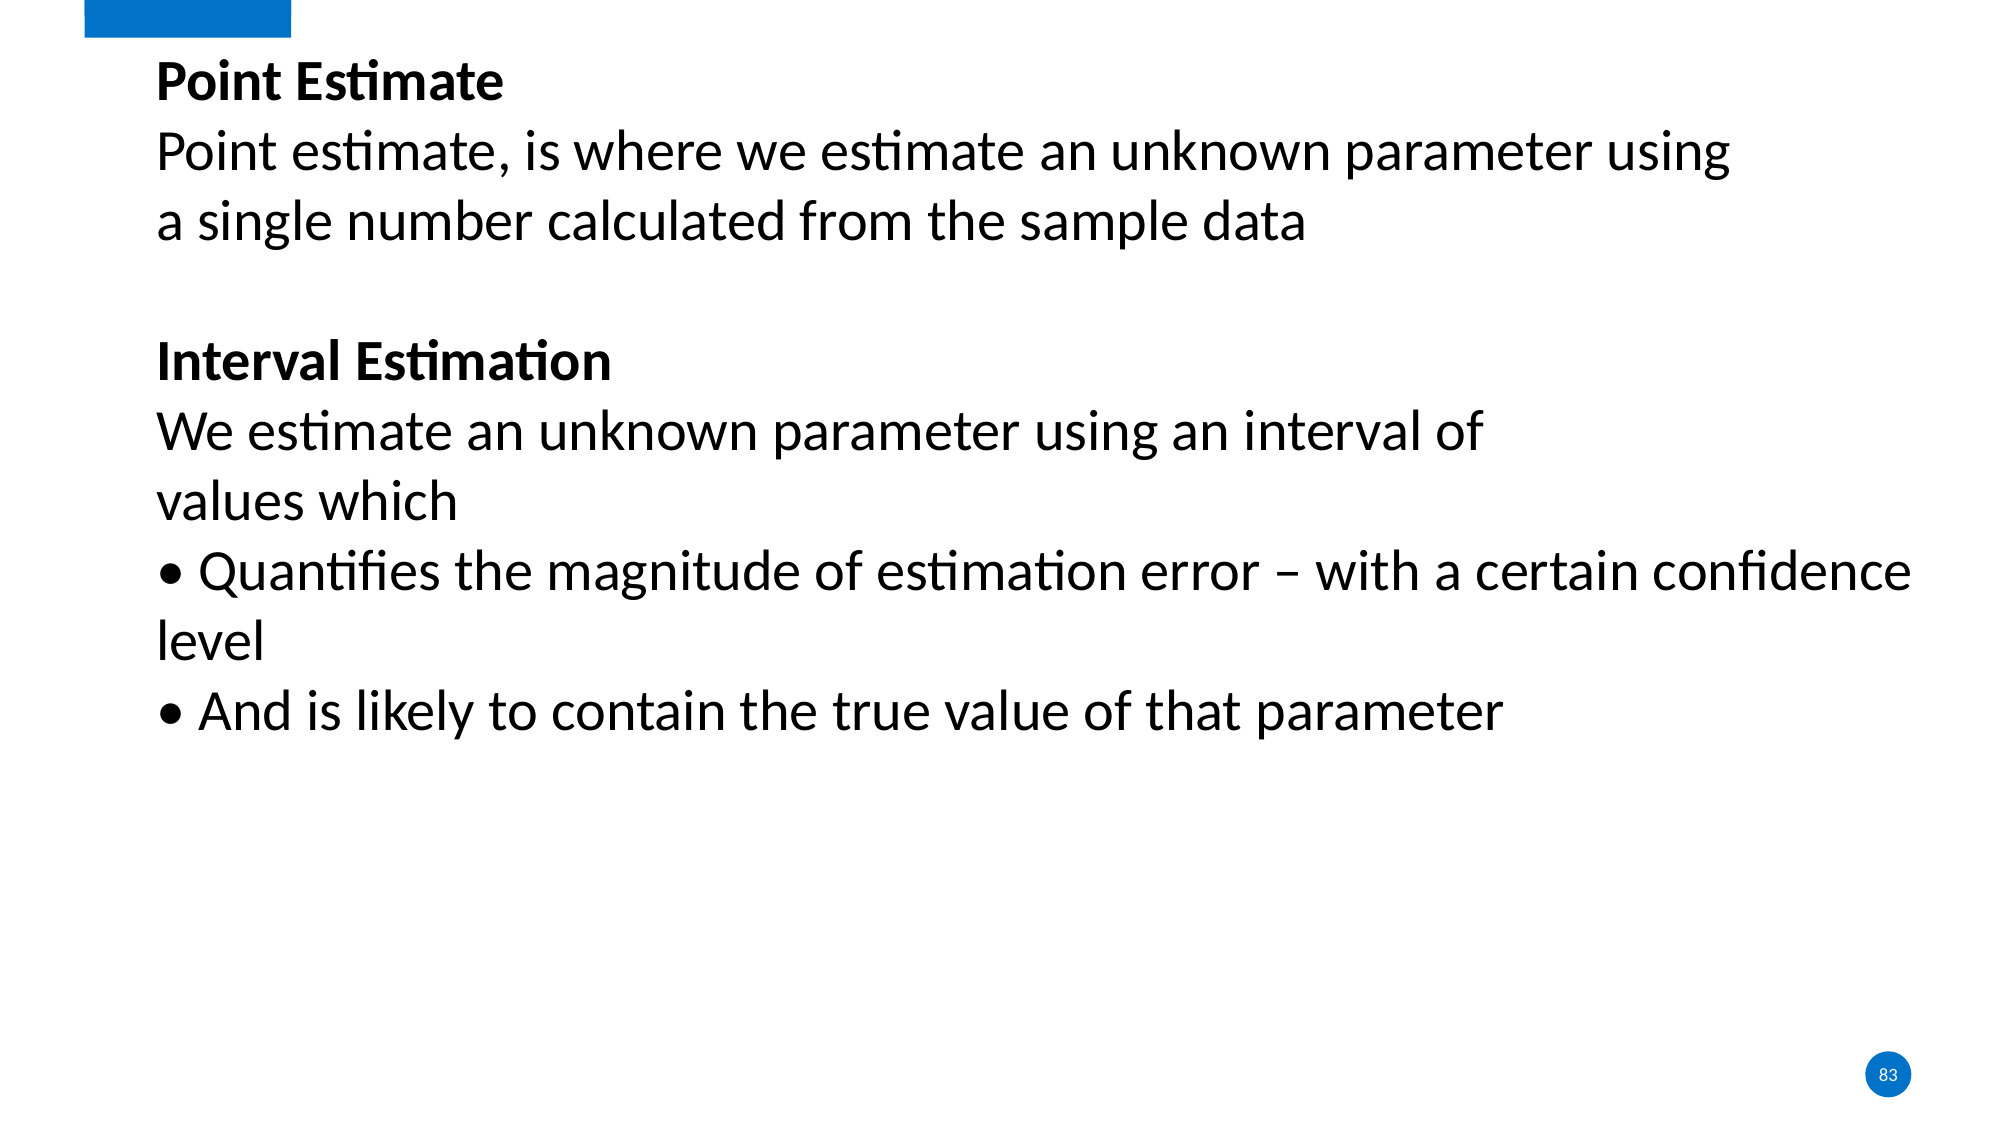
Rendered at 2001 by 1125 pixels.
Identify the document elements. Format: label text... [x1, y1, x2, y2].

slide_number 83 [1864, 1059, 1913, 1090]
text_box Point Estimate Point estimate, is where we estimate an unknown parameter using a single number calculated from the sample data Interval Estimation We estimate an unknown parameter using an interval of values which • Quantifies the magnitude of estimation error – with a certain confidence level • And is likely to contain the true value of that parameter [141, 35, 1971, 750]
